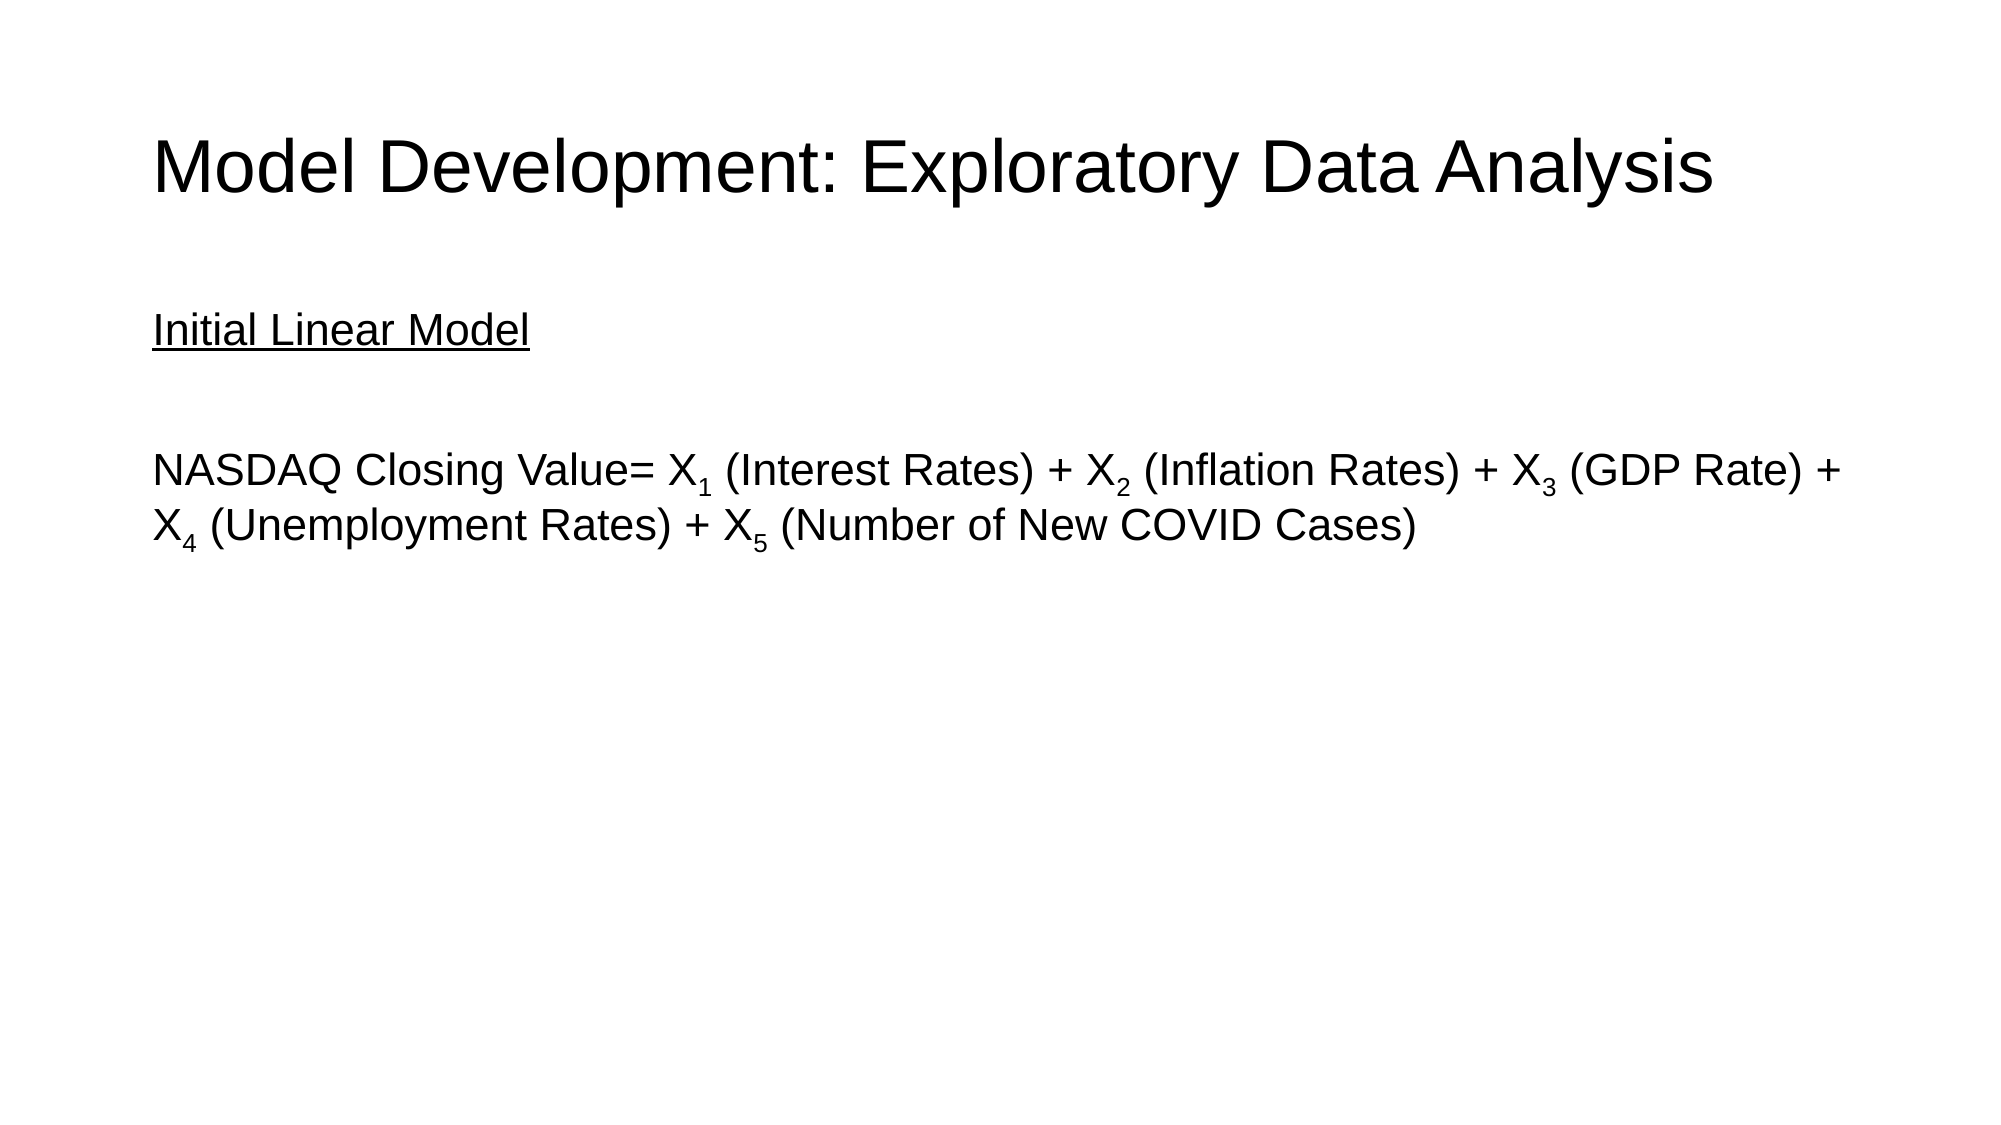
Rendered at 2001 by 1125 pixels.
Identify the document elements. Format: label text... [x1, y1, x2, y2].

title Model Development: Exploratory Data Analysis [137, 59, 1863, 278]
list Initial Linear Model NASDAQ Closing Value= X1 (Interest Rates) + X2 (Inflation Rates) + X3 (GDP Rate) + X4 (Unemployment Rates) + X5 (Number of New COVID Cases) [137, 299, 1863, 563]
